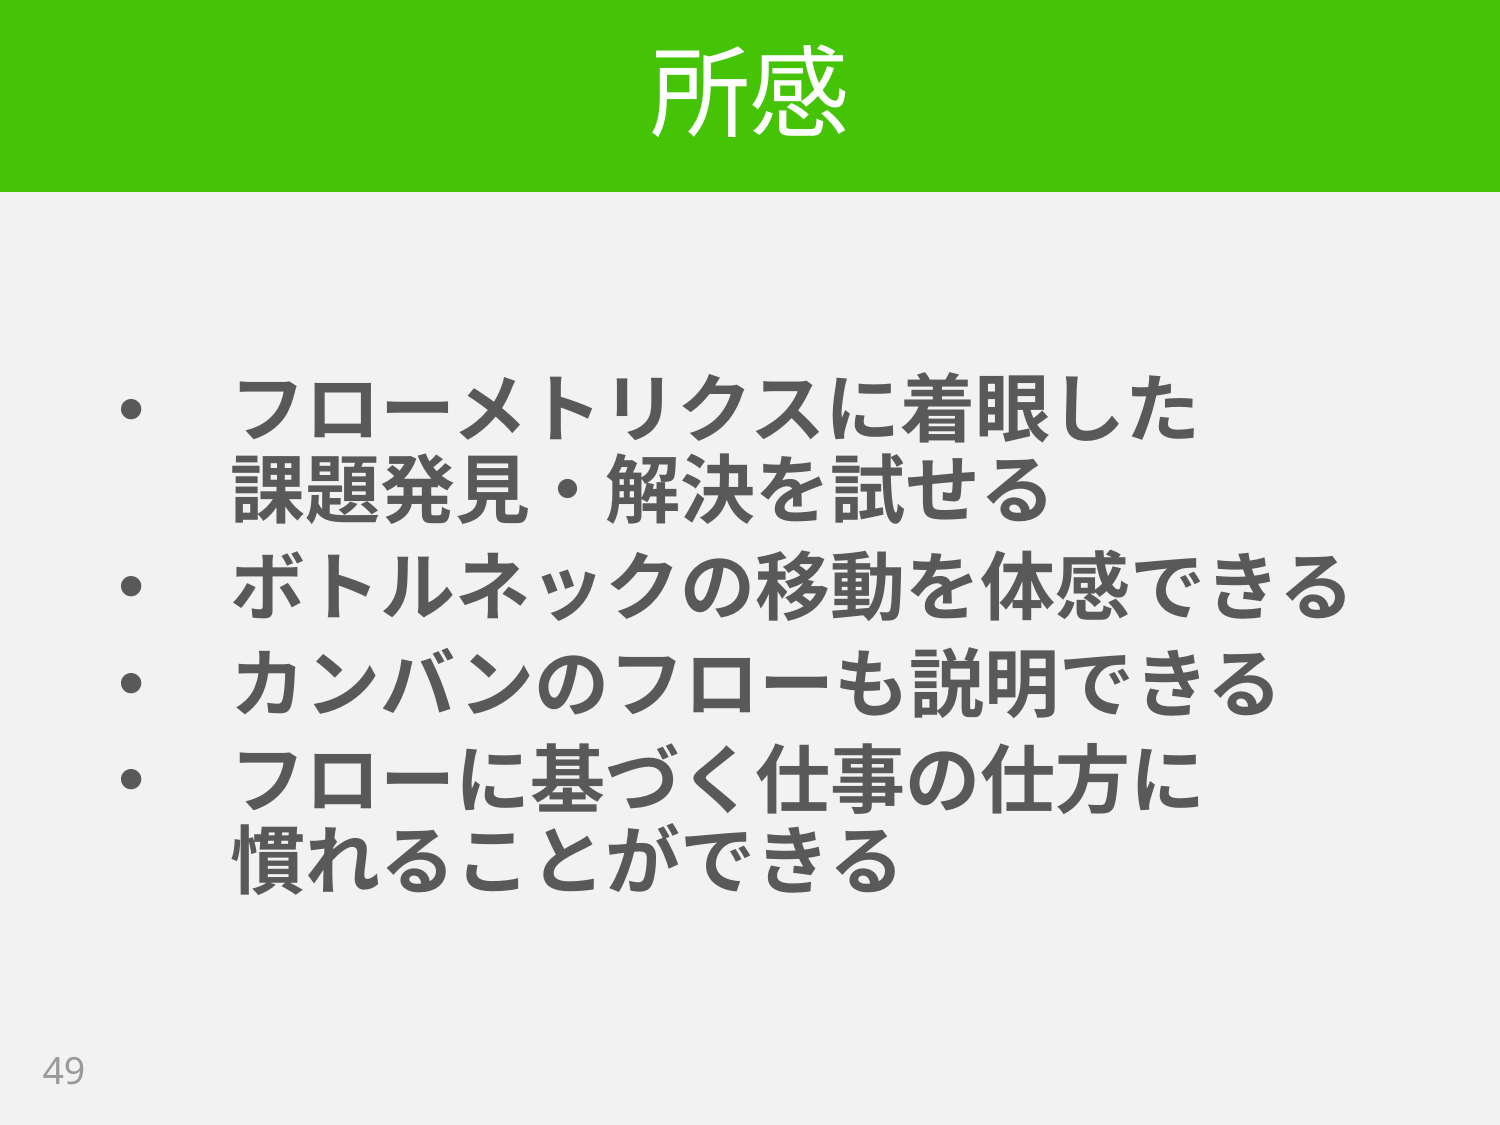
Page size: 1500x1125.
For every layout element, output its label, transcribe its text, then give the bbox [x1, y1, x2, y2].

title 所感 [0, 53, 1500, 140]
list フローメトリクスに着眼した 課題発見・解決を試せる ボトルネックの移動を体感できる カンバンのフローも説明できる フローに基づく仕事の仕方に 慣れることができる [103, 277, 1397, 1000]
slide_number 49 [27, 1042, 146, 1102]
